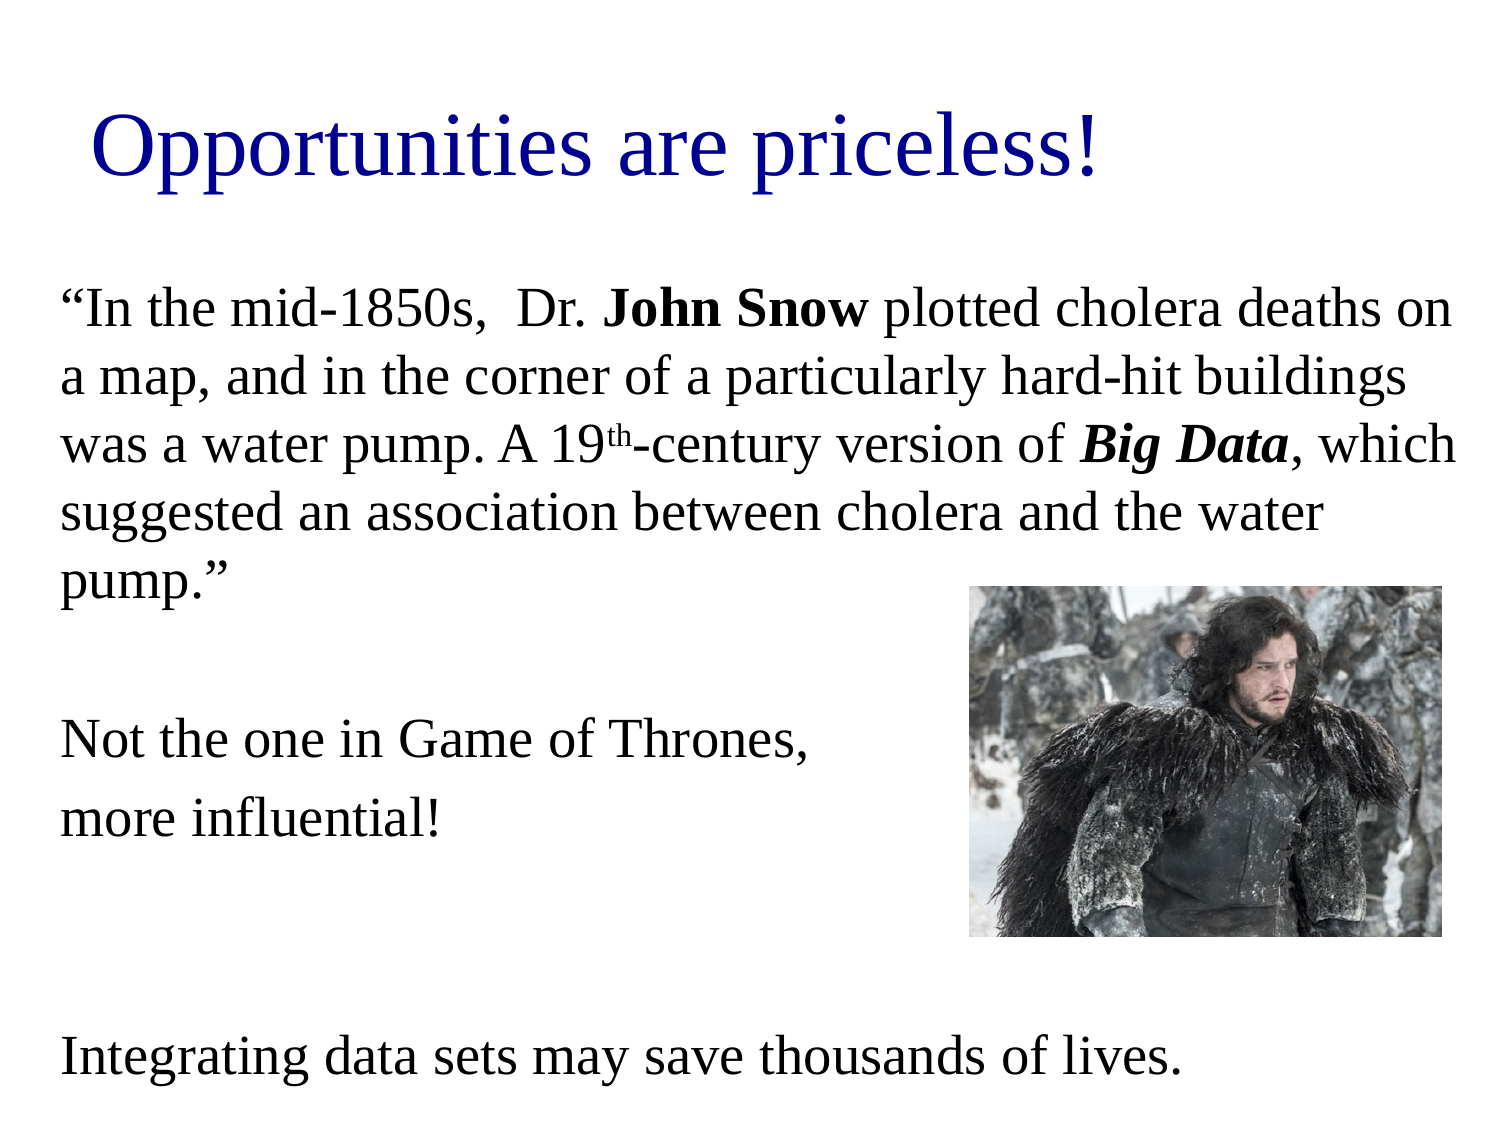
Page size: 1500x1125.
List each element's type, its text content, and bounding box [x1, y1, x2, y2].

picture [969, 586, 1442, 937]
title Opportunities are priceless! [75, 45, 1425, 233]
list “In the mid-1850s, Dr. John Snow plotted cholera deaths on a map, and in the corner of a particularly hard-hit buildings was a water pump. A 19th-century version of Big Data, which suggested an association between cholera and the water pump.” Not the one in Game of Thrones, more influential! Integrating data sets may save thousands of lives. [45, 262, 1477, 1102]
